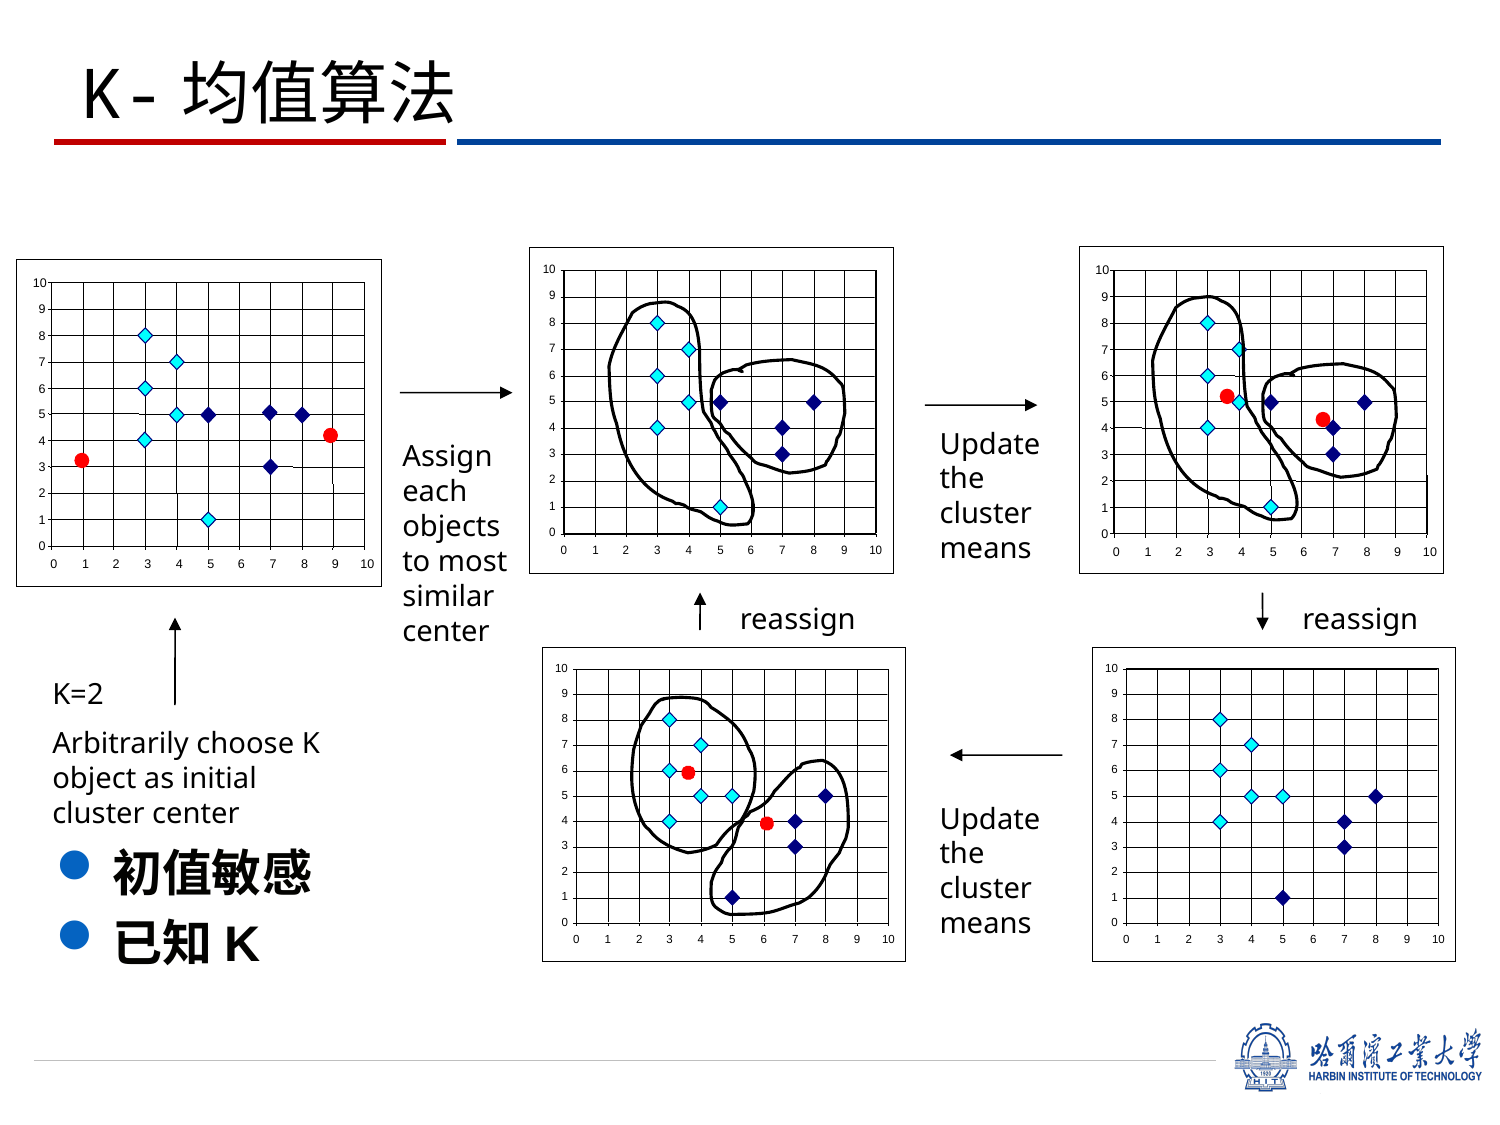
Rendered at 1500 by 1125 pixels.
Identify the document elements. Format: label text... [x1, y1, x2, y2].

text_box [693, 592, 707, 631]
text_box [924, 398, 1038, 412]
text_box [399, 386, 513, 399]
text_box [323, 428, 338, 443]
text_box K=2 Arbitrarily choose K object as initial cluster center [37, 667, 350, 837]
text_box Update the cluster means [924, 417, 1063, 573]
text_box [168, 617, 182, 706]
text_box [262, 405, 278, 421]
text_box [1087, 592, 1463, 968]
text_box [1079, 246, 1444, 574]
text_box [74, 453, 89, 468]
picture [1204, 1023, 1482, 1094]
text_box reassign [724, 592, 888, 642]
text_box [524, 242, 900, 581]
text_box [537, 642, 1063, 968]
text_box Assign each objects to most similar center [387, 430, 525, 655]
text_box [137, 432, 153, 448]
text_box [16, 259, 382, 587]
title K-均值算法 [67, 0, 1362, 203]
text_box 初值敏感 已知K [41, 834, 1379, 1024]
